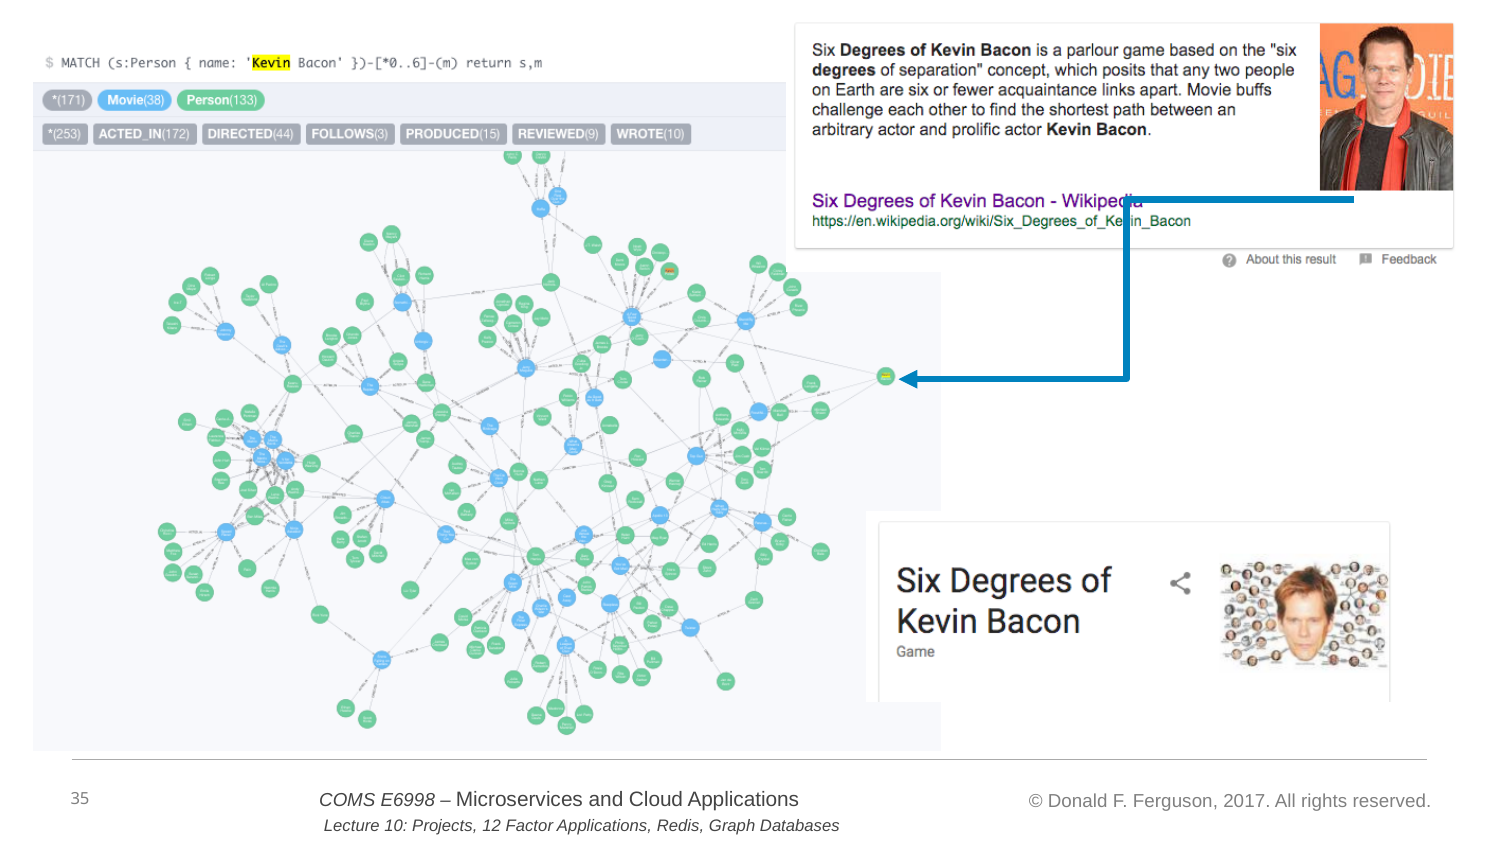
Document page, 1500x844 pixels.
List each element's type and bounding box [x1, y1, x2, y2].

text_box [898, 199, 1355, 380]
picture [33, 13, 1500, 751]
